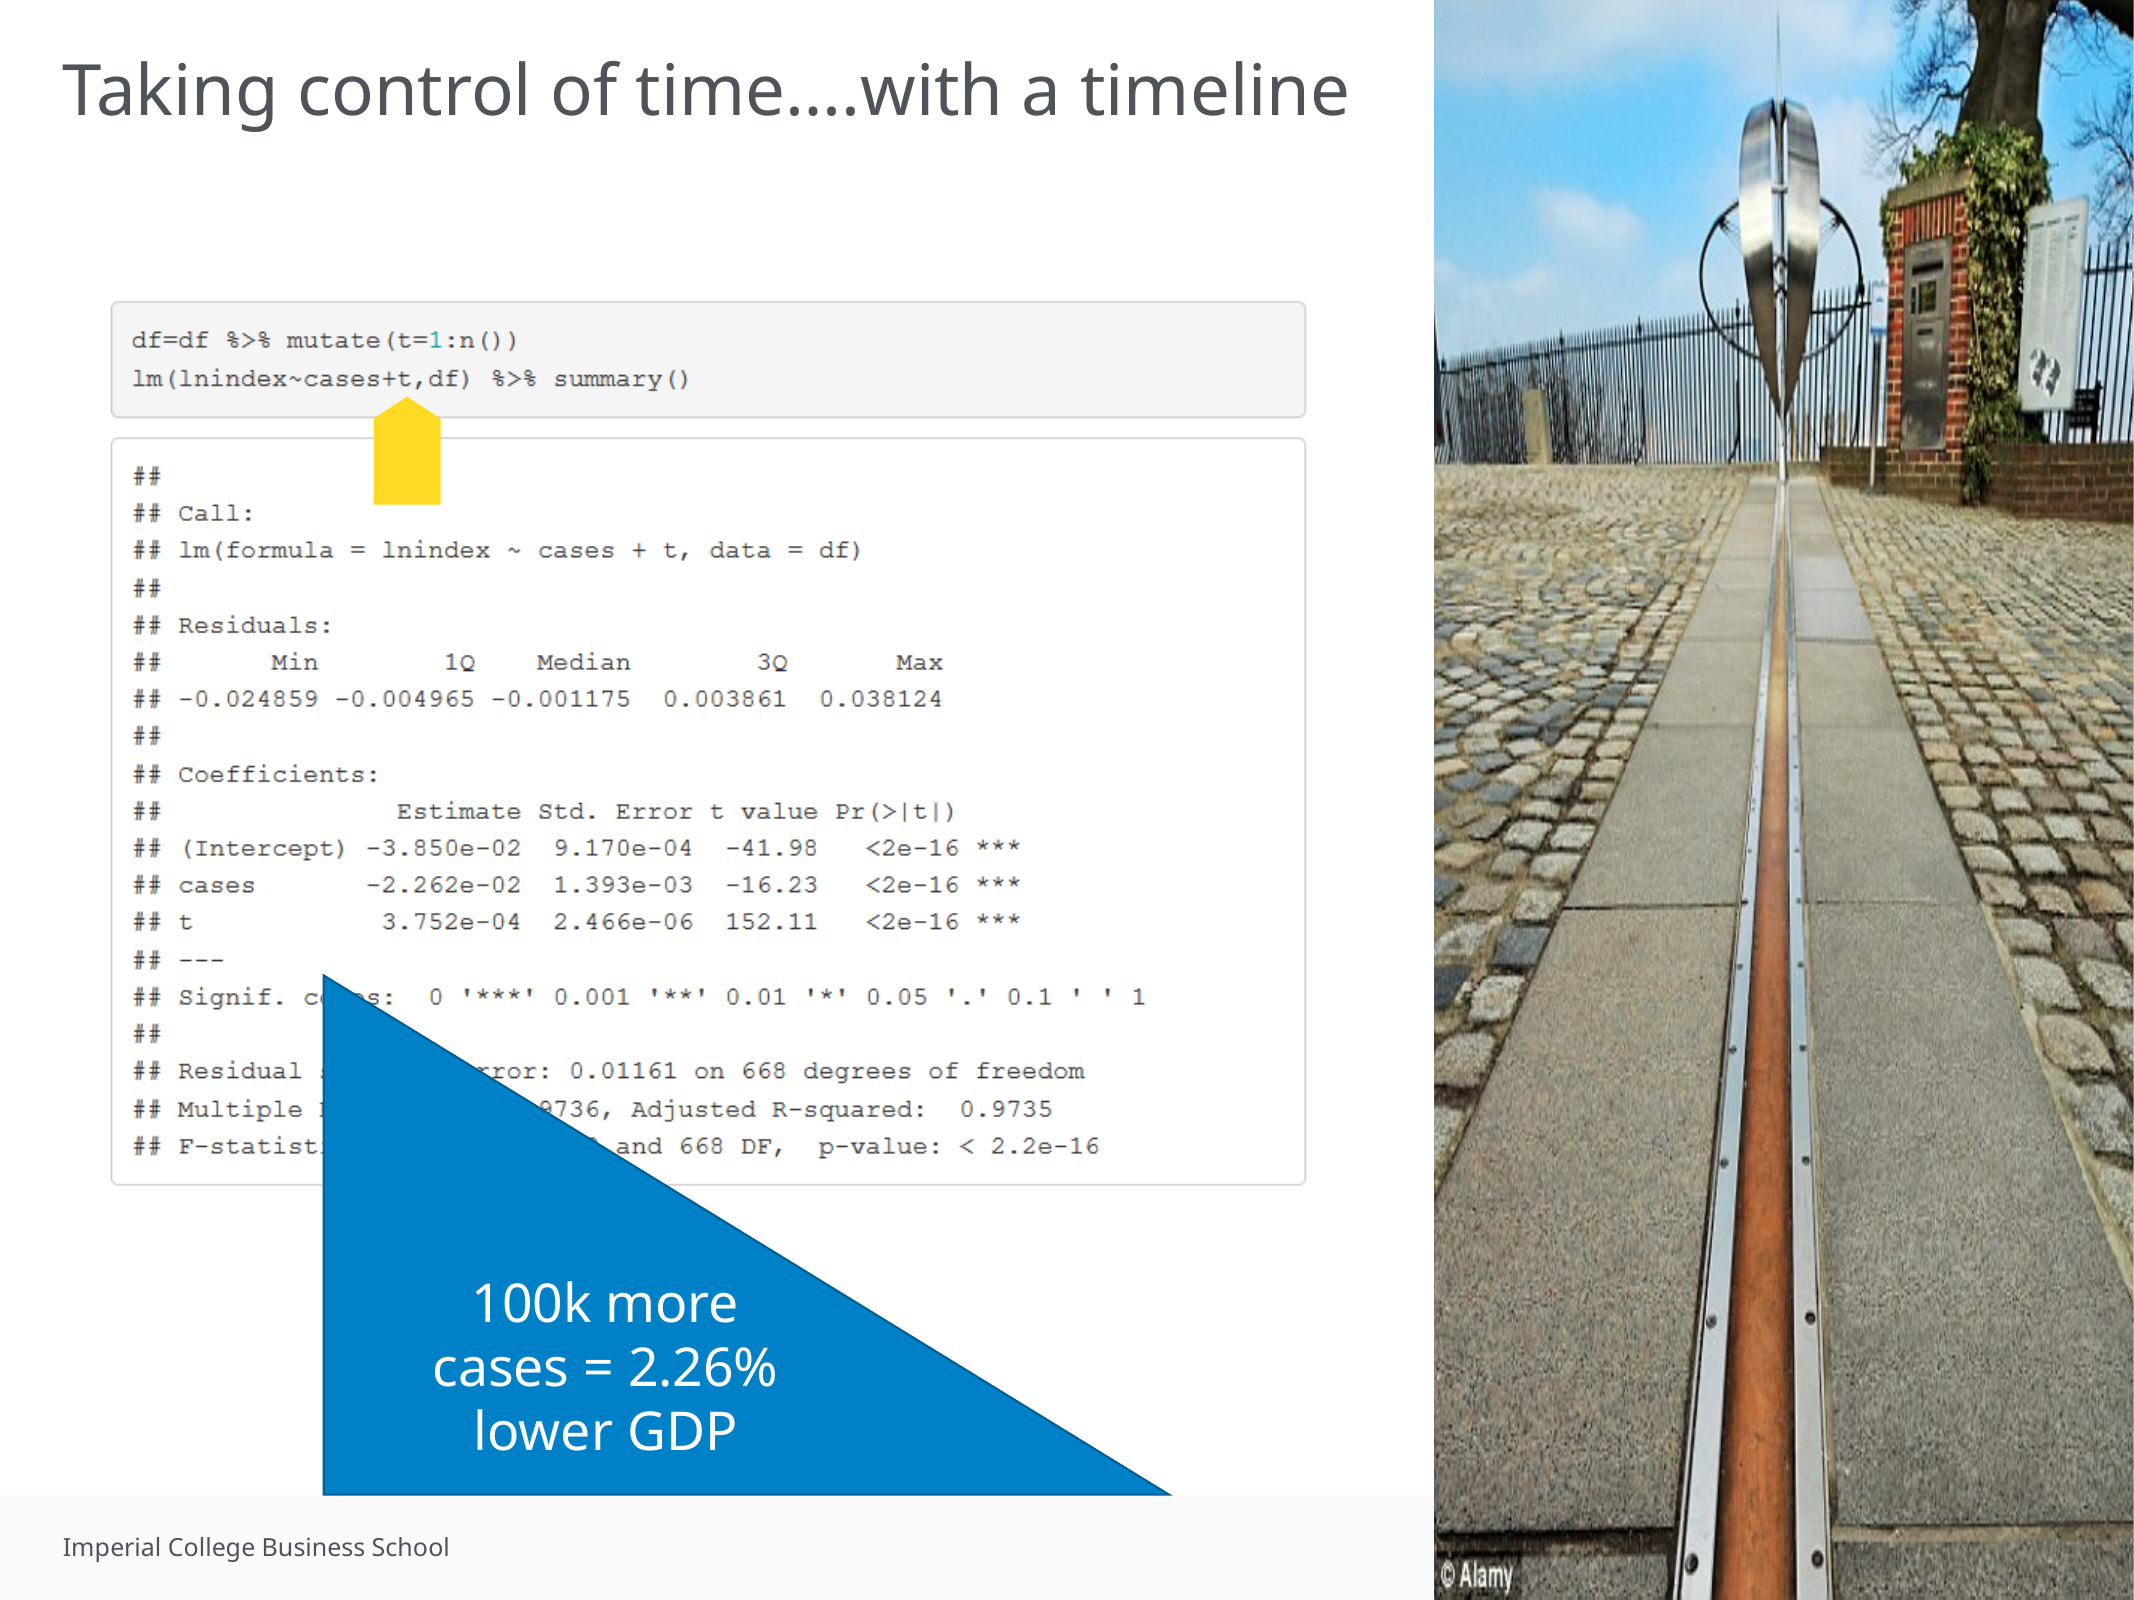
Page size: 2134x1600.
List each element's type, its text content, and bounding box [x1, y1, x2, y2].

picture [95, 287, 1324, 1202]
text_box 100k more cases = 2.26% lower GDP [322, 1202, 1173, 1496]
title Taking control of time….with a timeline [62, 50, 1434, 143]
picture [1434, 0, 2134, 1600]
